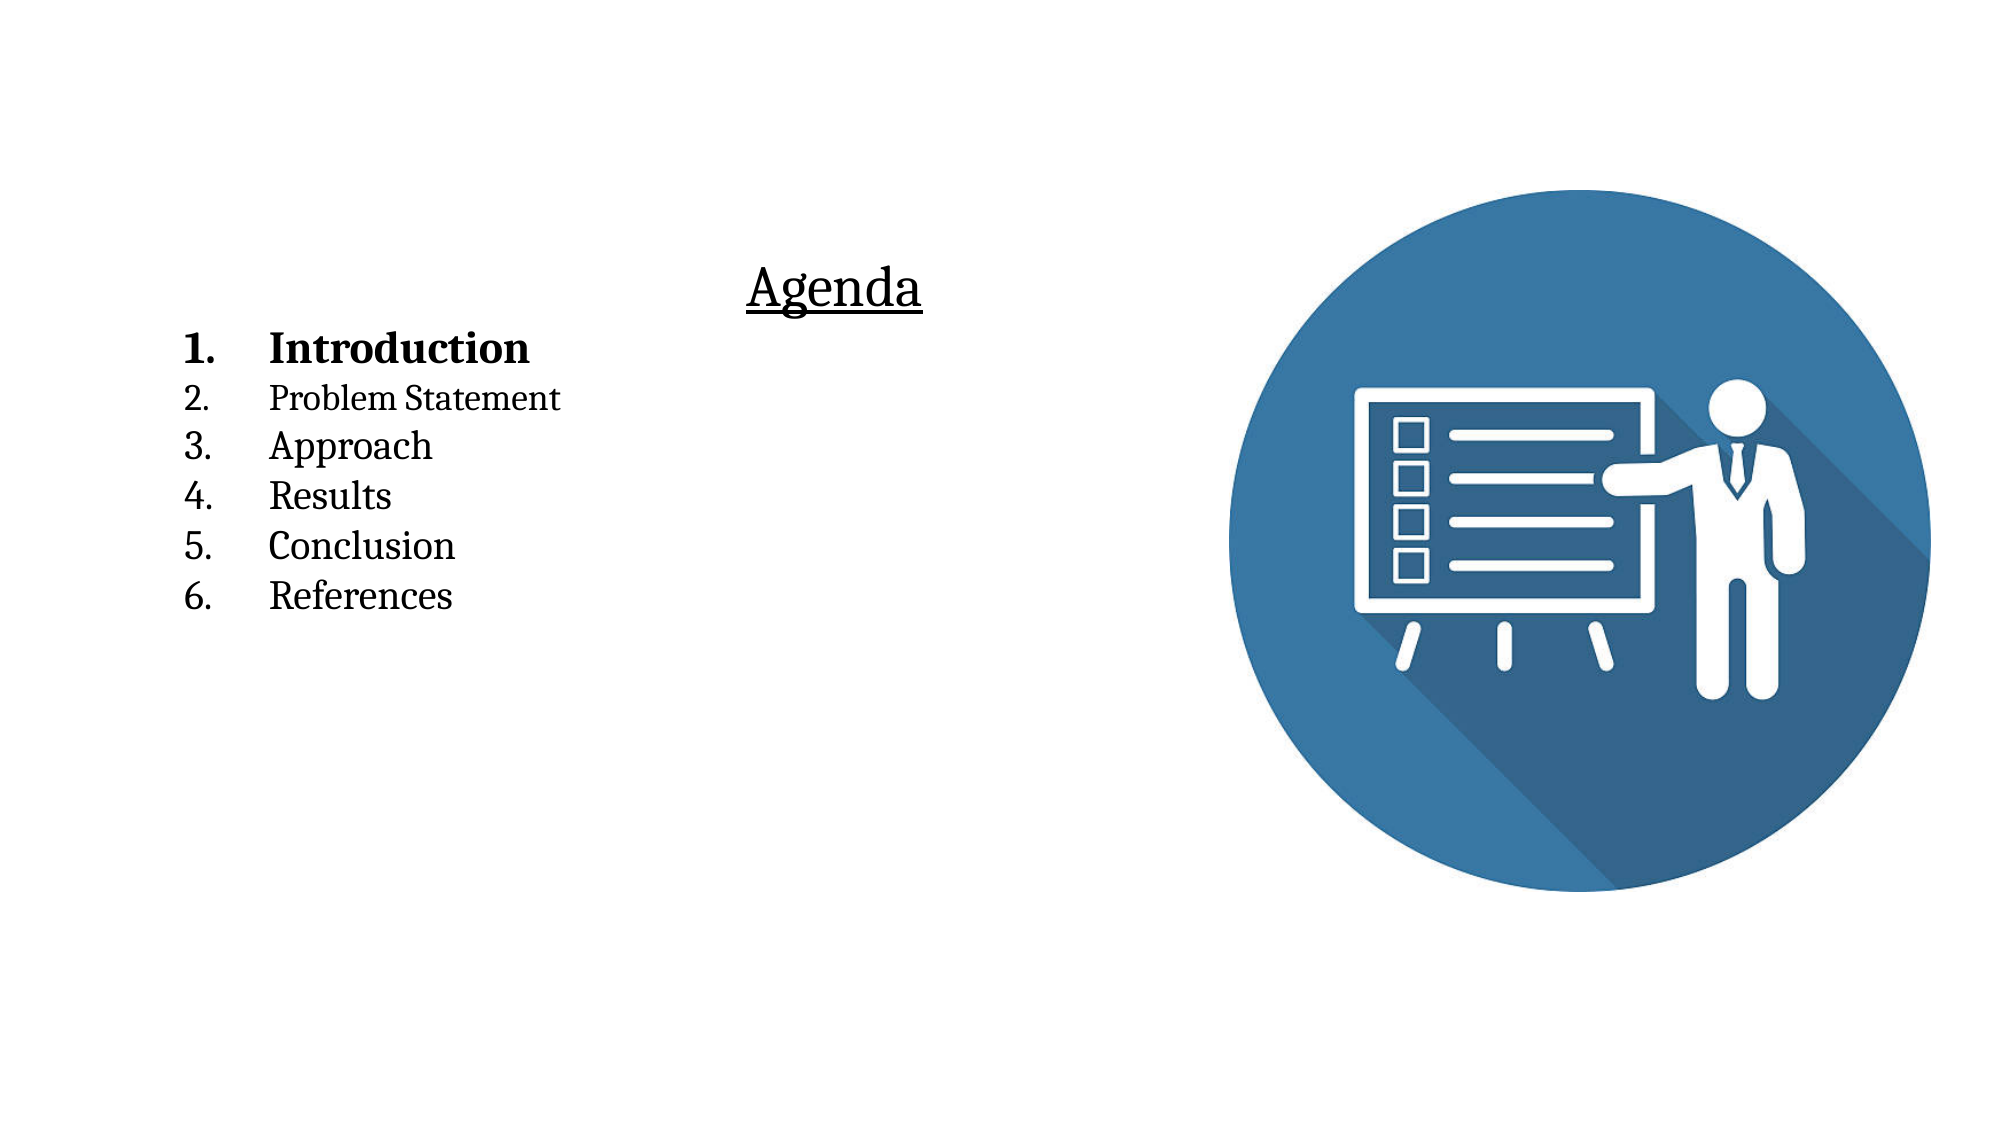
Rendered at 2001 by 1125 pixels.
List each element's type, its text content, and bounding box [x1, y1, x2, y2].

picture [1229, 190, 1931, 892]
text_box Agenda Introduction Problem Statement Approach Results Conclusion References [169, 240, 1229, 626]
